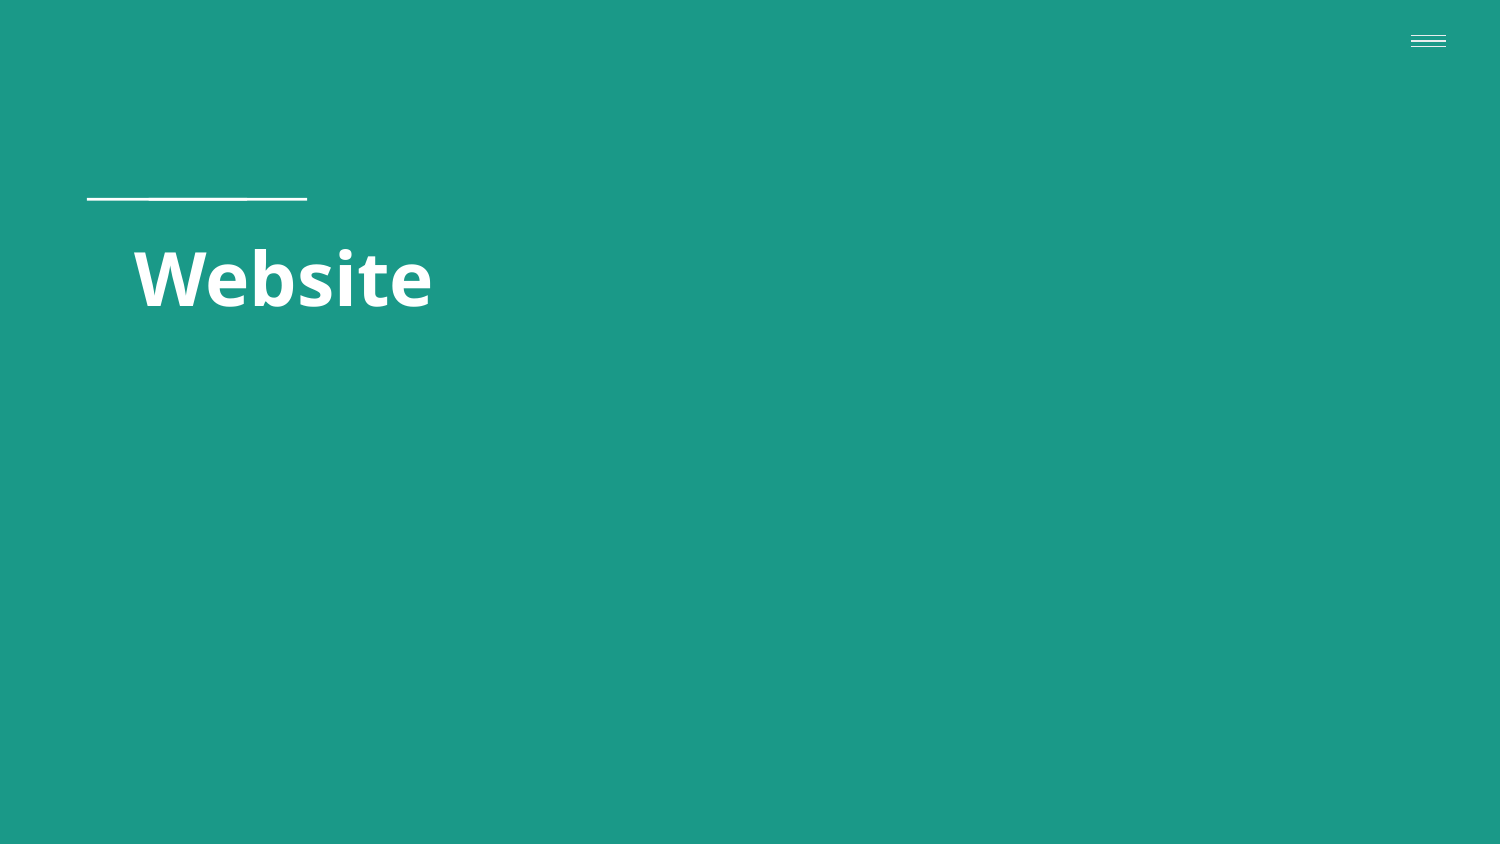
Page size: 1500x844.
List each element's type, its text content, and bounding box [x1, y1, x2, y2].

title Website [119, 216, 1381, 466]
